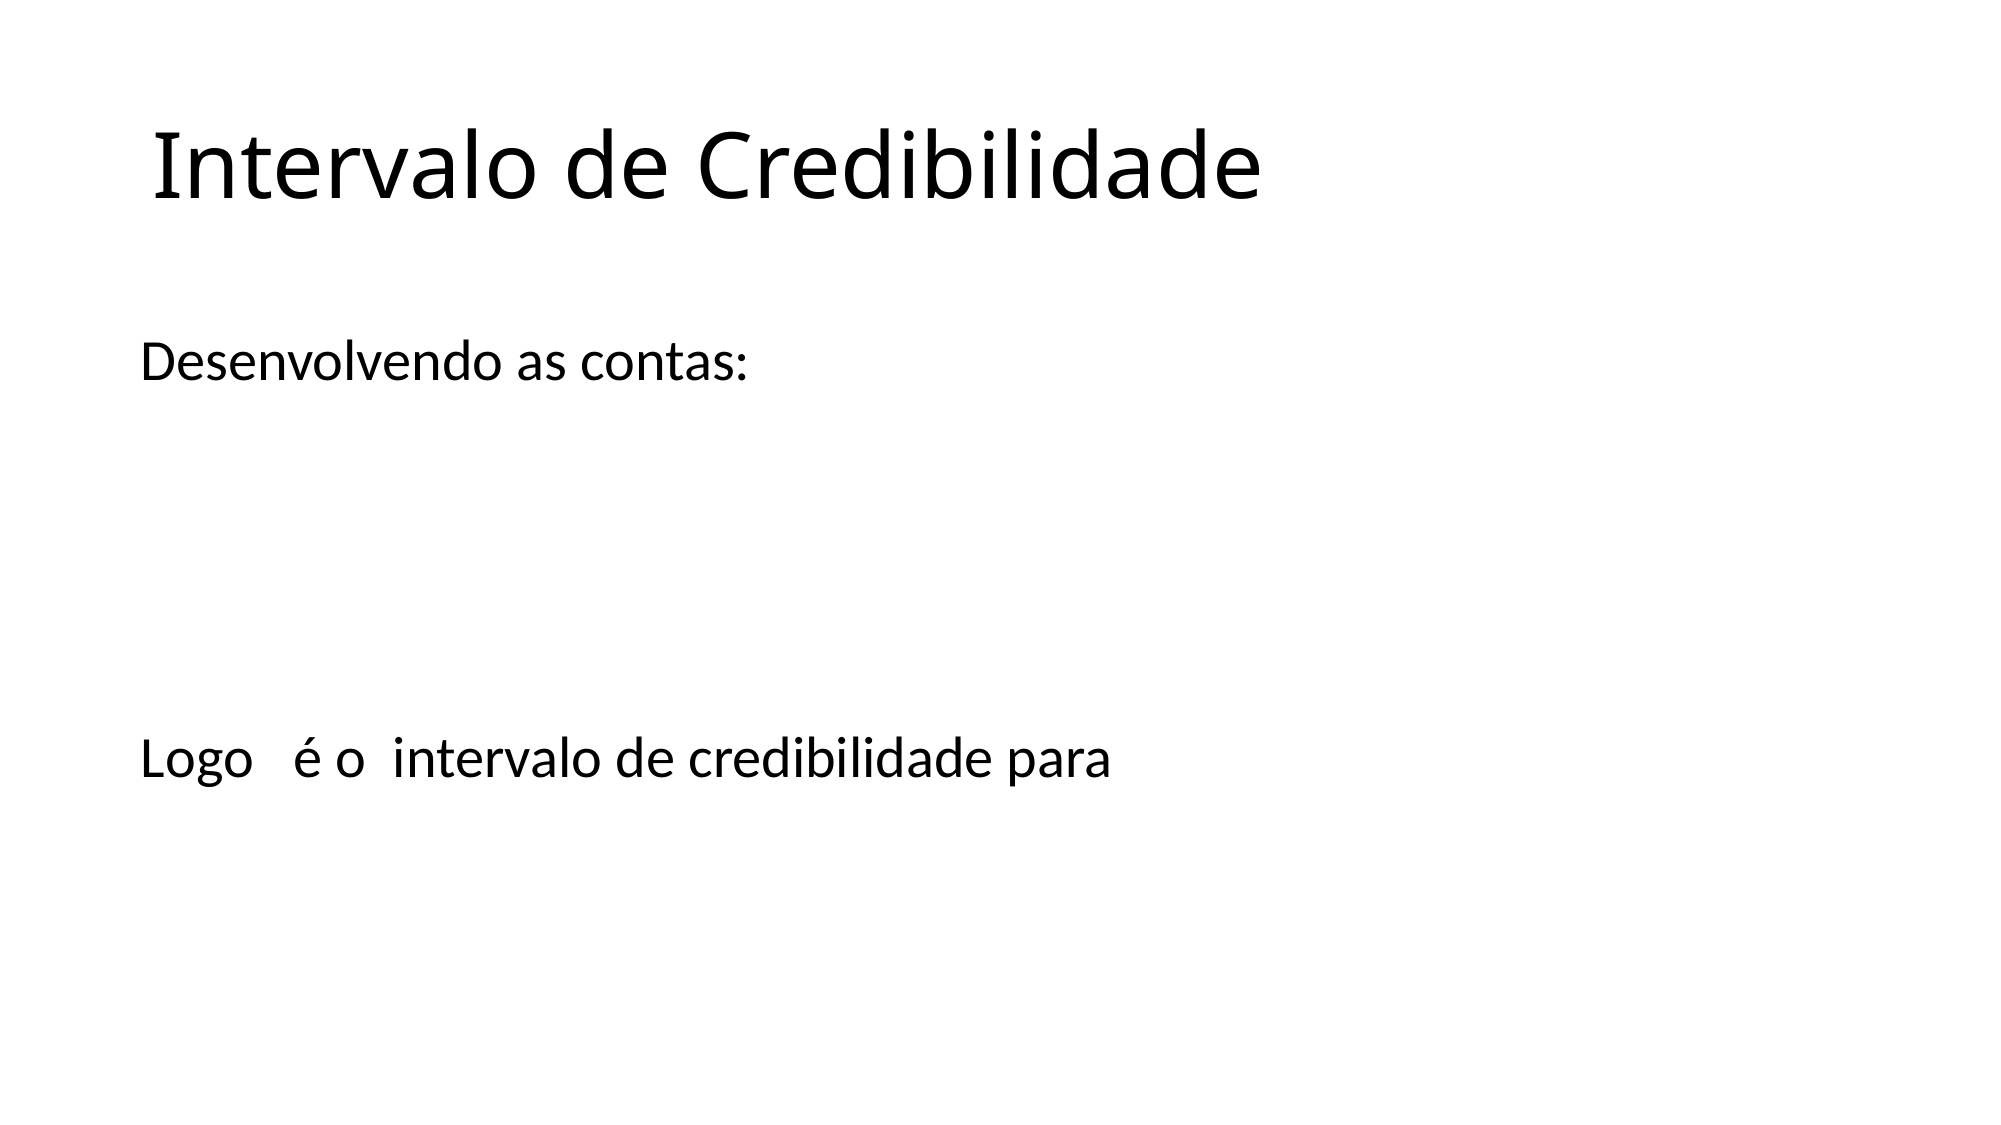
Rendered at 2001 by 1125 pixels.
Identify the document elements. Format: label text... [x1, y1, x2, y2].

title Intervalo de Credibilidade [137, 59, 1863, 278]
